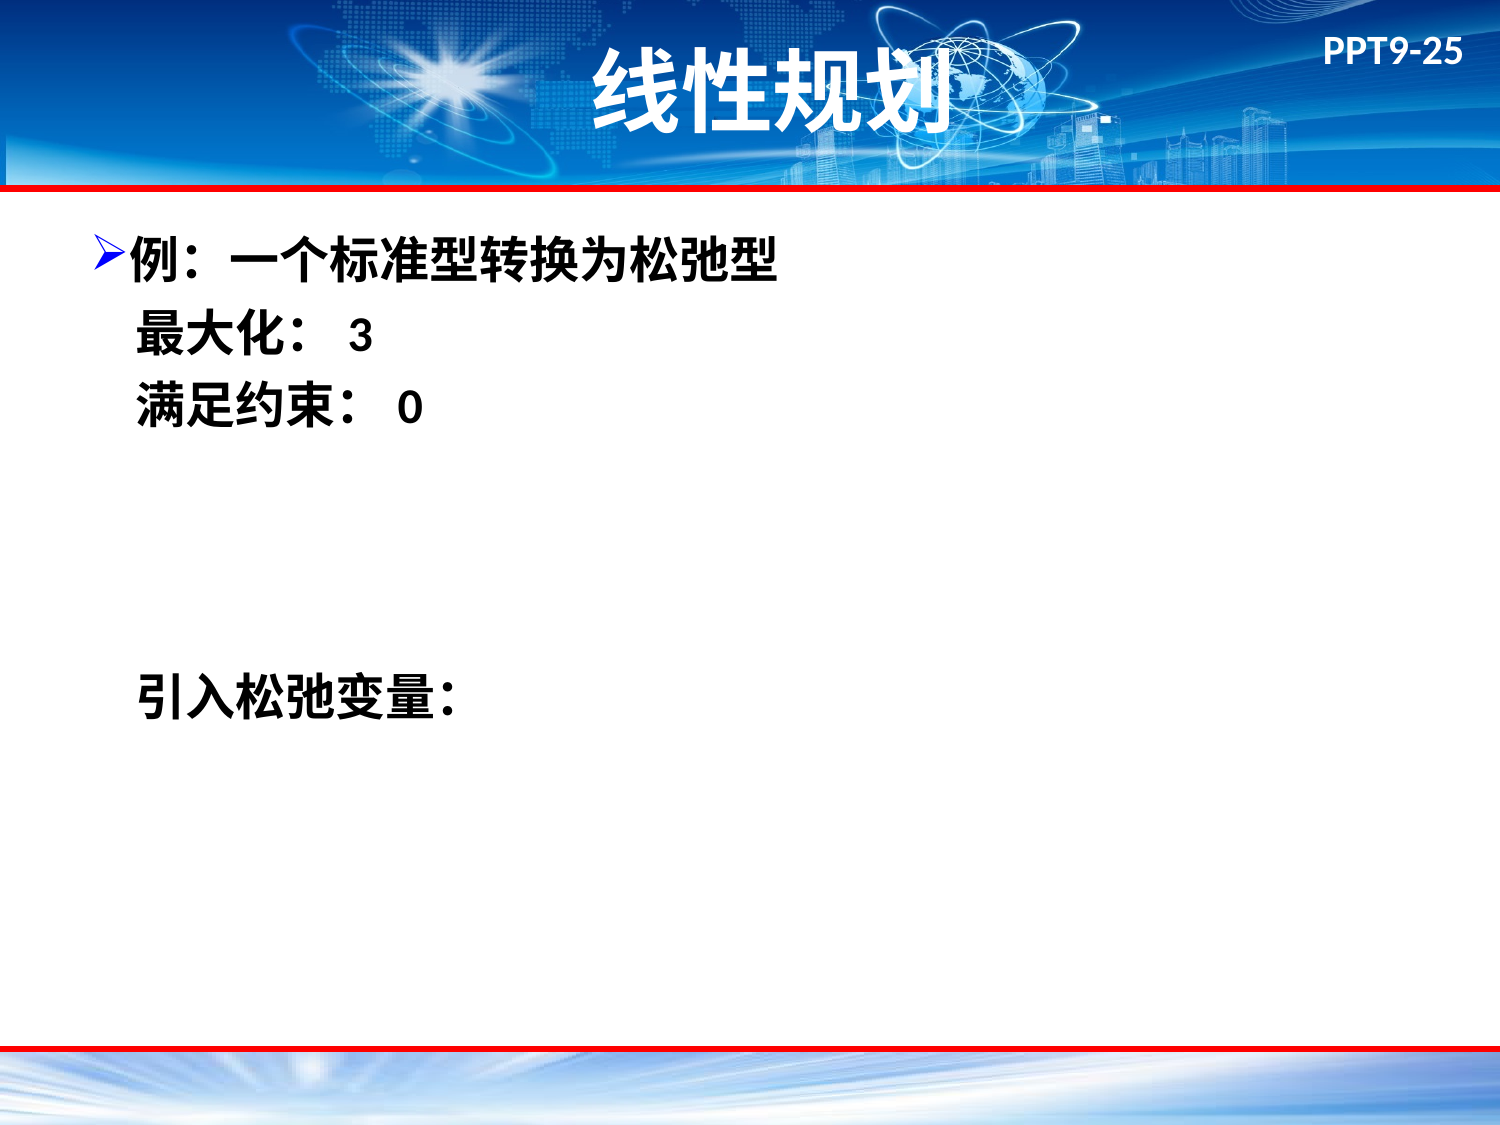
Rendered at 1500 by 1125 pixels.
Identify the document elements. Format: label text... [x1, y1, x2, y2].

picture [0, 1052, 1500, 1125]
title 线性规划 [3, 2, 1500, 189]
picture [0, 0, 1500, 185]
